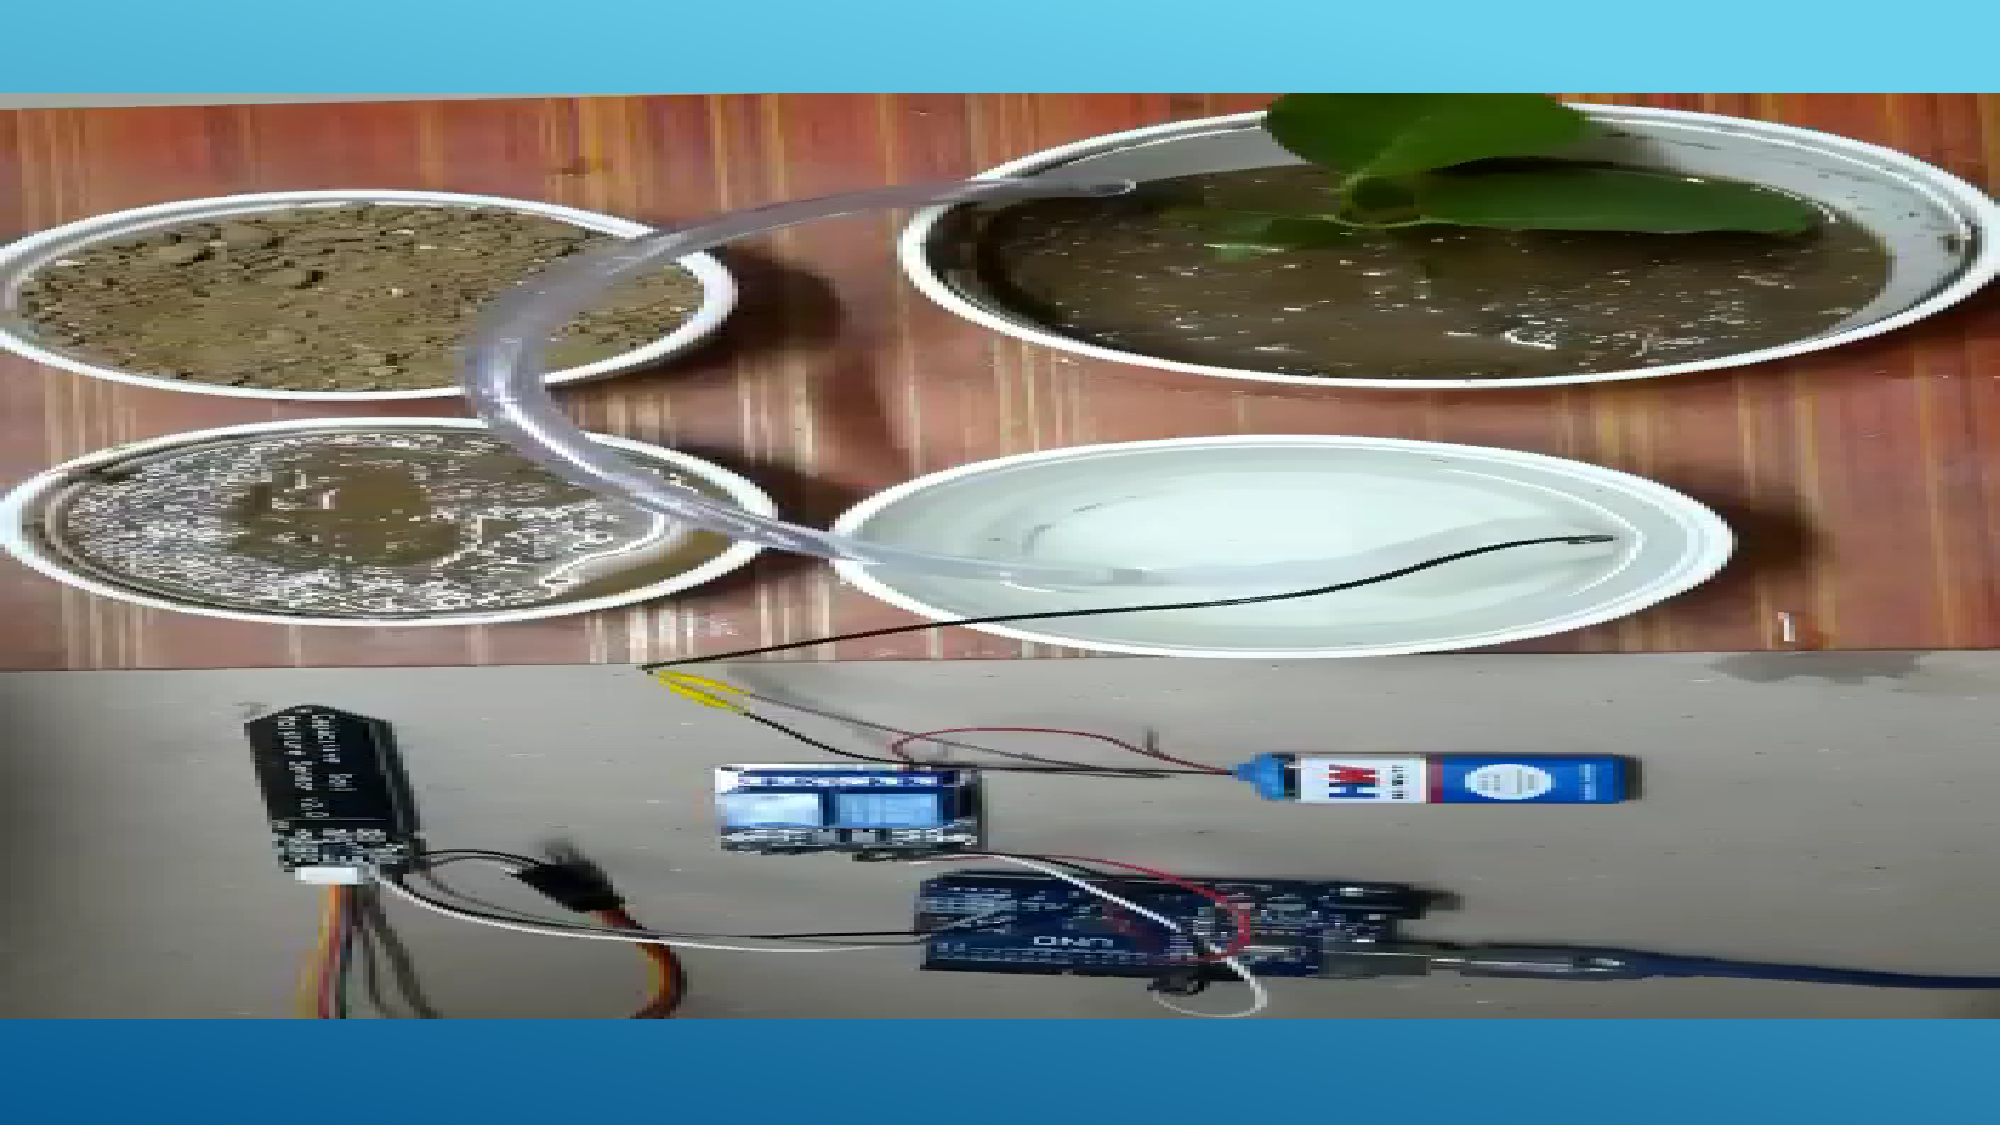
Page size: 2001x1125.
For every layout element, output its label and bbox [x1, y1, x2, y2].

text_box [0, 92, 2000, 1020]
